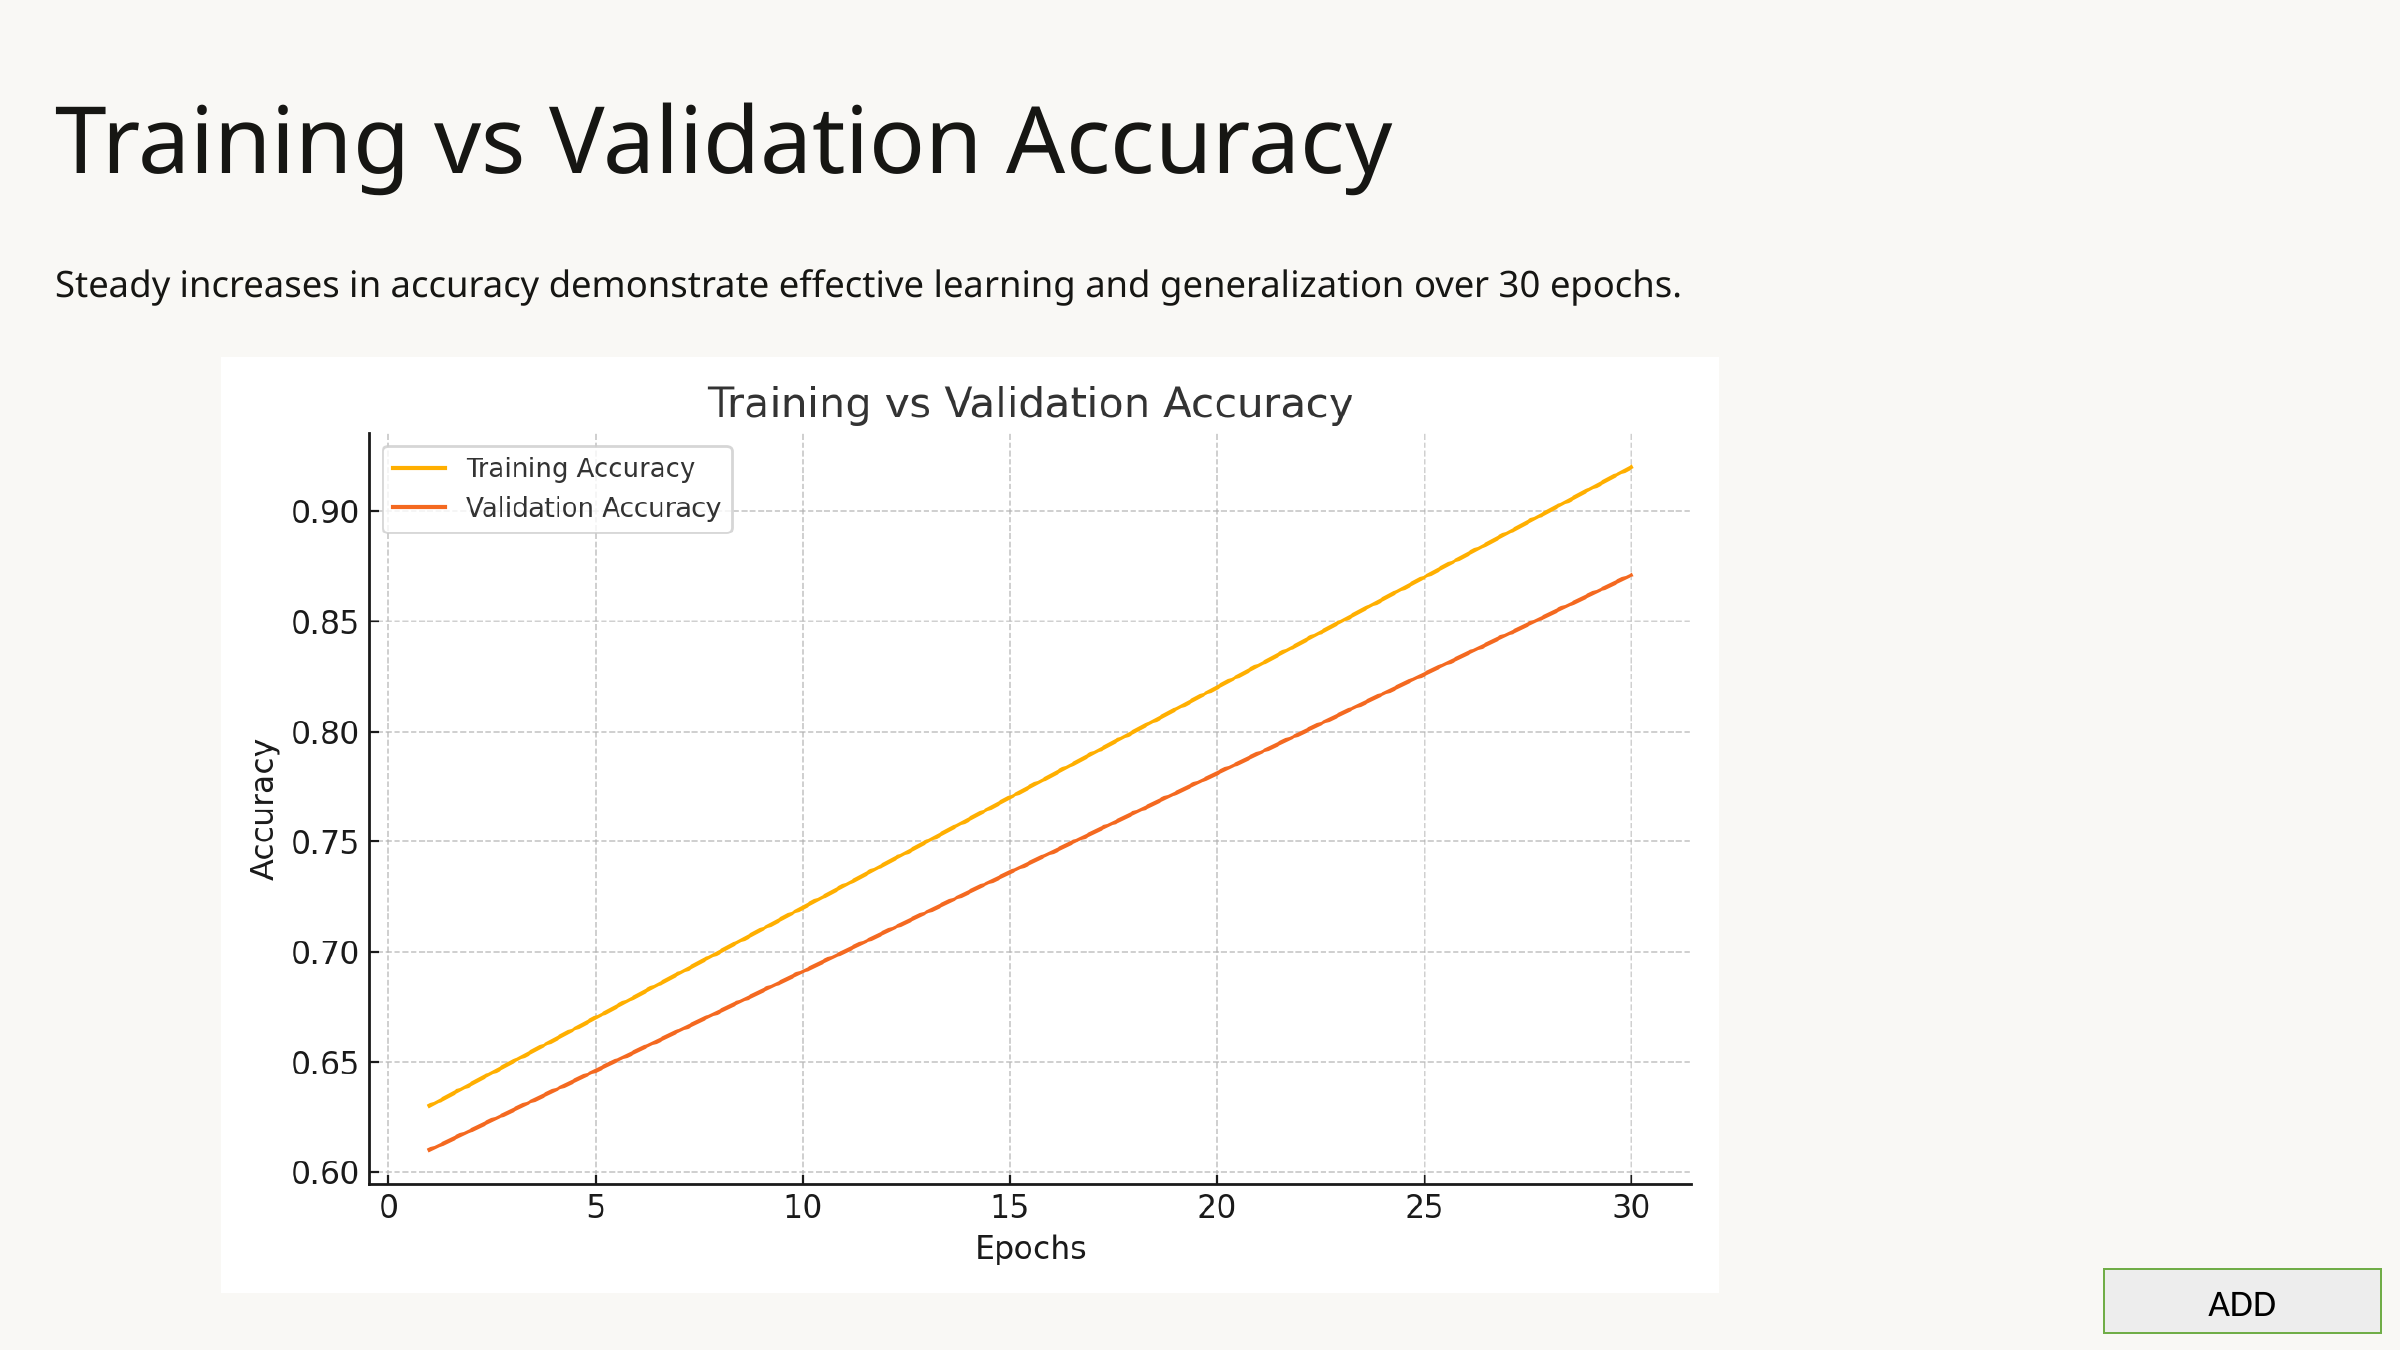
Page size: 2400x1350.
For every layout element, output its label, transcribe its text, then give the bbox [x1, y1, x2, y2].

picture [2106, 1271, 2389, 1339]
text_box ADD [2103, 1268, 2382, 1334]
text_box Steady increases in accuracy demonstrate effective learning and generalization over 30 epochs. [55, 245, 2195, 305]
text_box Training vs Validation Accuracy [55, 76, 1421, 193]
picture [221, 357, 1719, 1293]
